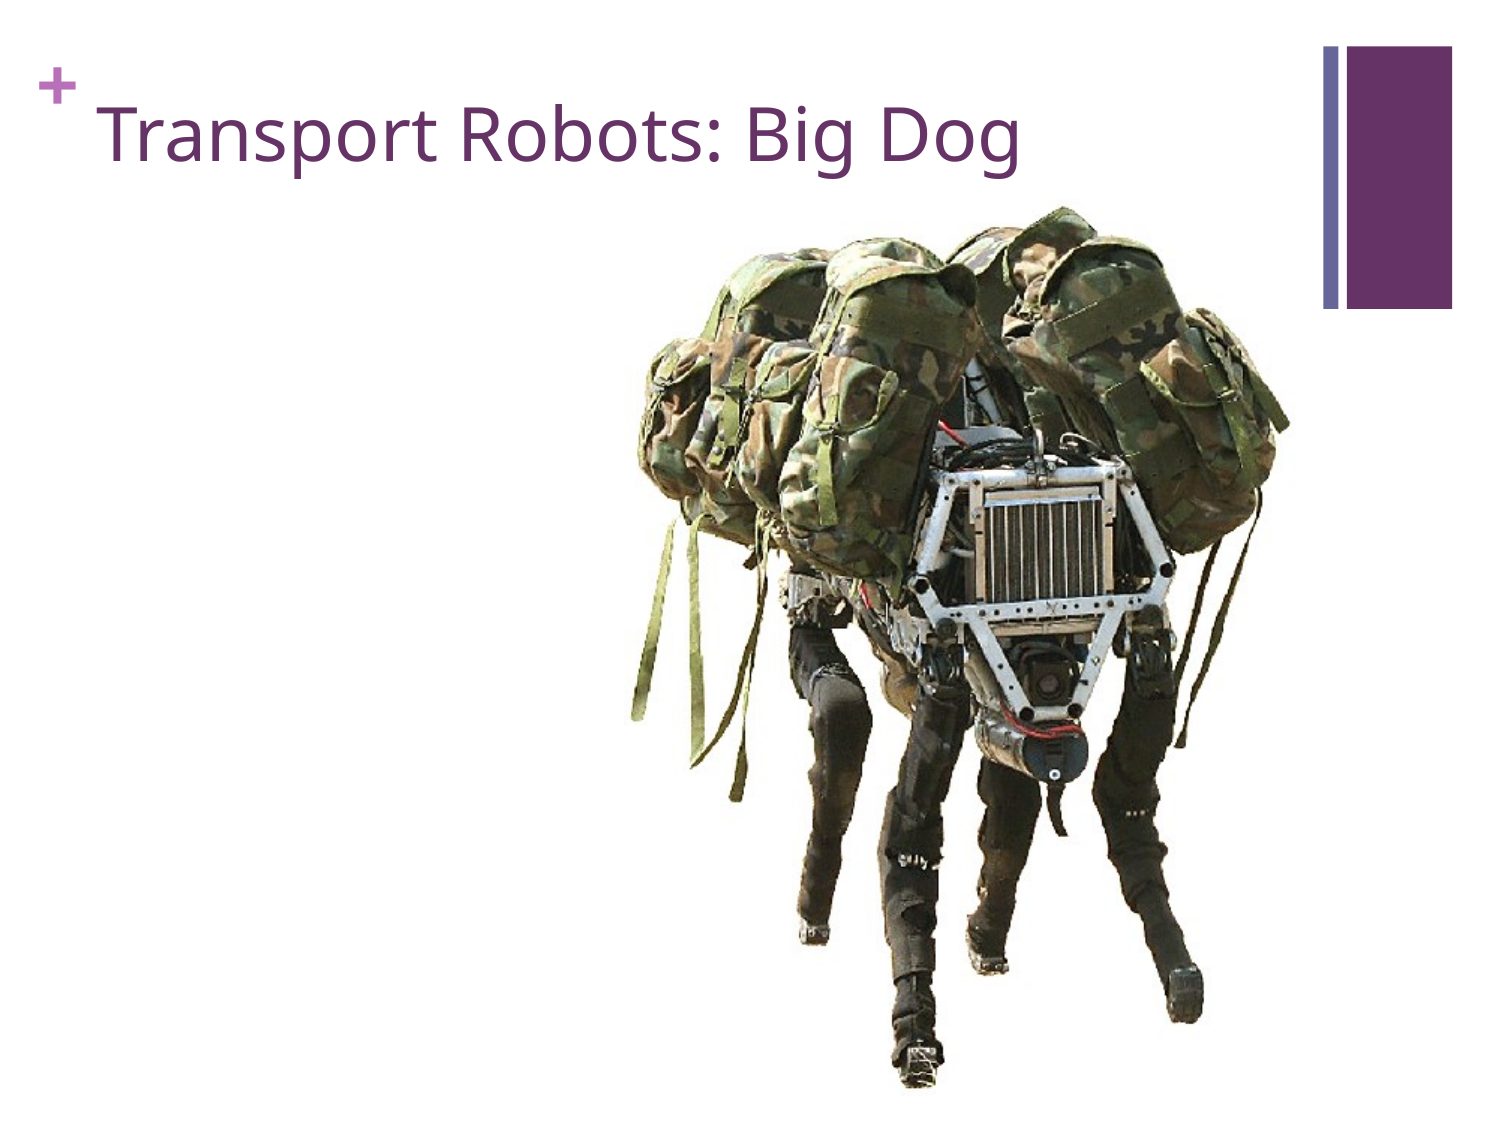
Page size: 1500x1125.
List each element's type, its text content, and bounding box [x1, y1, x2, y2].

title Transport Robots: Big Dog [81, 79, 1322, 263]
picture [624, 199, 1300, 1096]
slide_number [1362, 39, 1454, 100]
